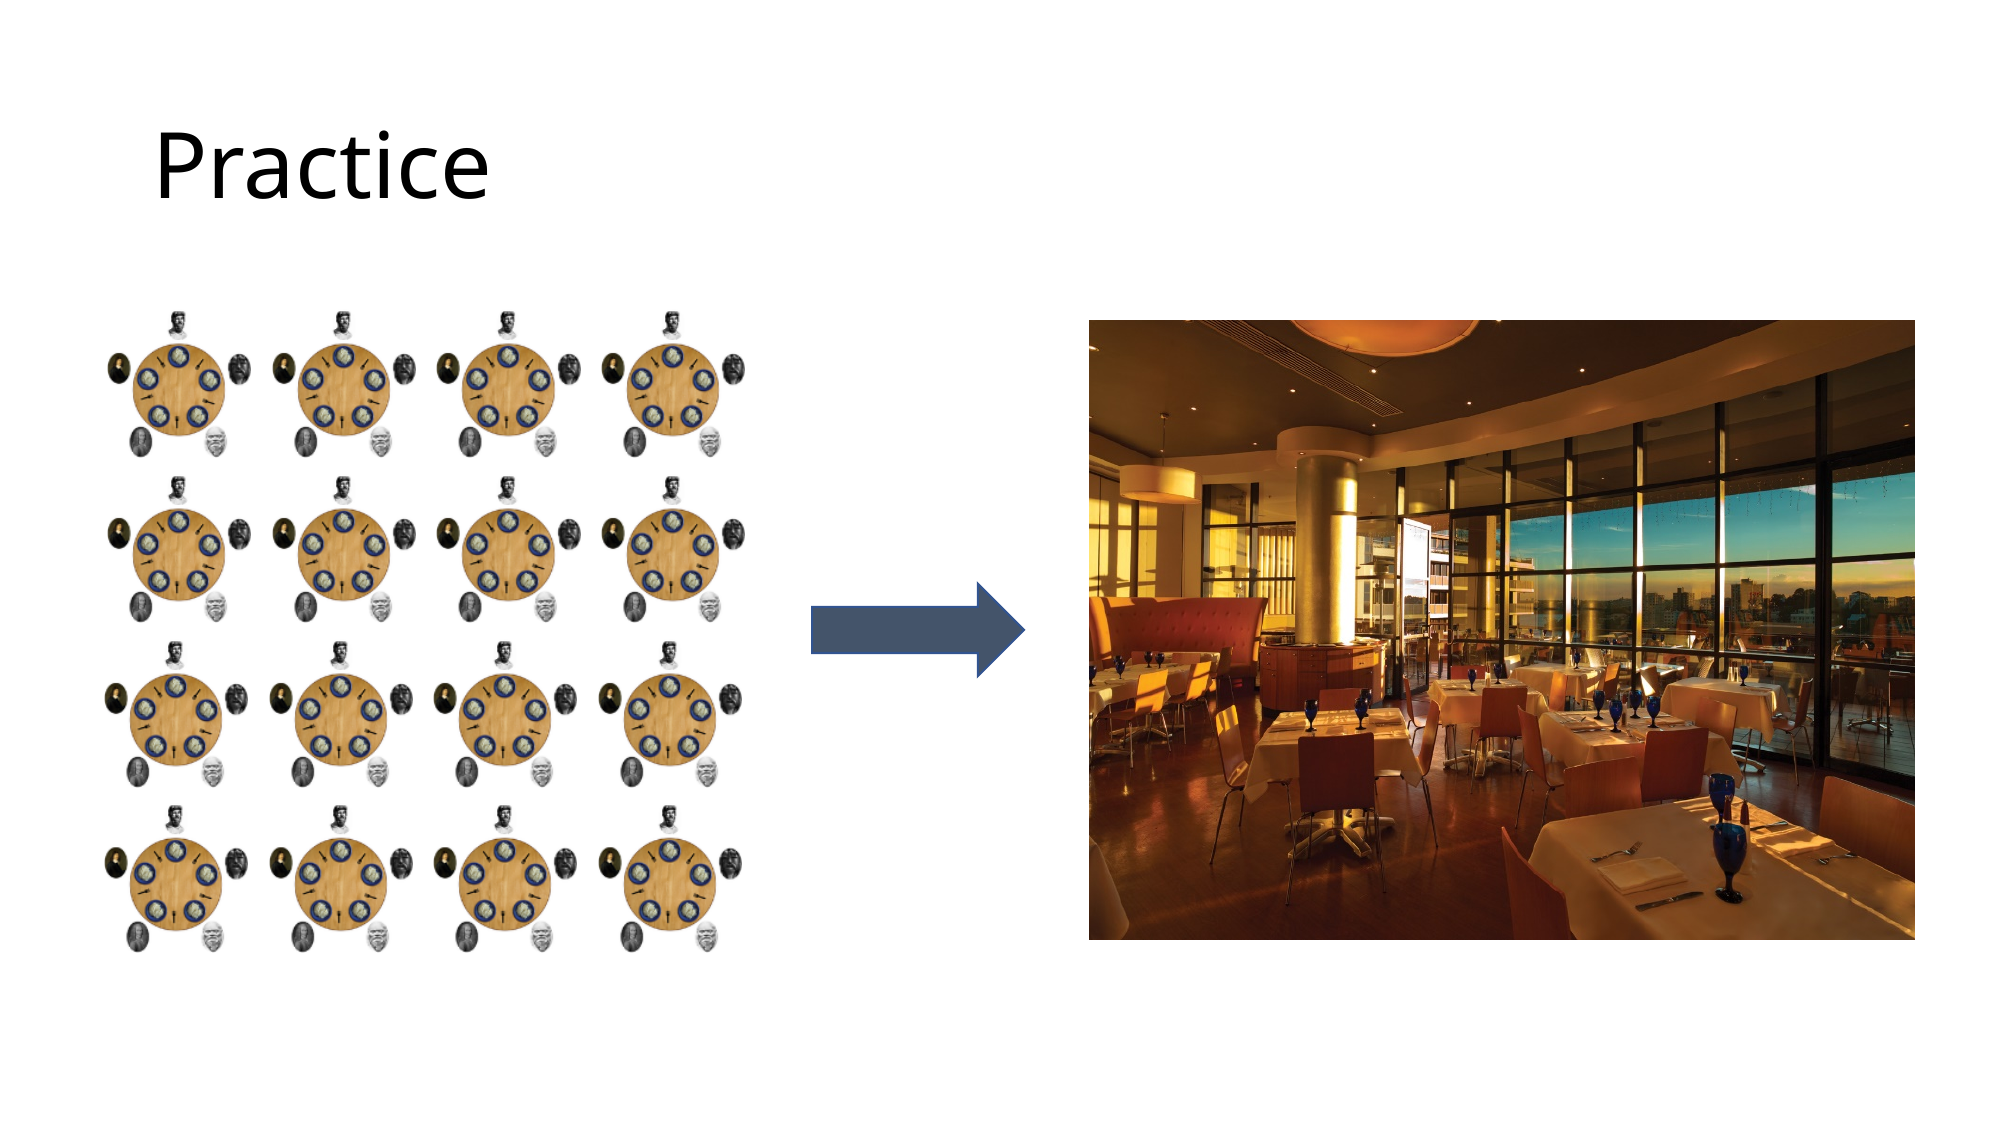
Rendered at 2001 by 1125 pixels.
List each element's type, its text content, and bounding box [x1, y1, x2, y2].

picture [598, 639, 742, 788]
picture [272, 309, 416, 459]
picture [436, 309, 581, 459]
picture [269, 803, 413, 953]
picture [433, 803, 577, 953]
picture [269, 639, 413, 788]
picture [107, 309, 251, 459]
picture [107, 474, 251, 623]
picture [433, 639, 577, 788]
picture [104, 639, 248, 788]
picture [601, 474, 745, 623]
picture [1089, 320, 1915, 940]
picture [272, 474, 416, 623]
text_box [811, 581, 1026, 679]
title Practice [137, 59, 1863, 278]
picture [598, 803, 742, 953]
picture [104, 803, 248, 953]
picture [601, 309, 745, 459]
picture [436, 474, 581, 623]
